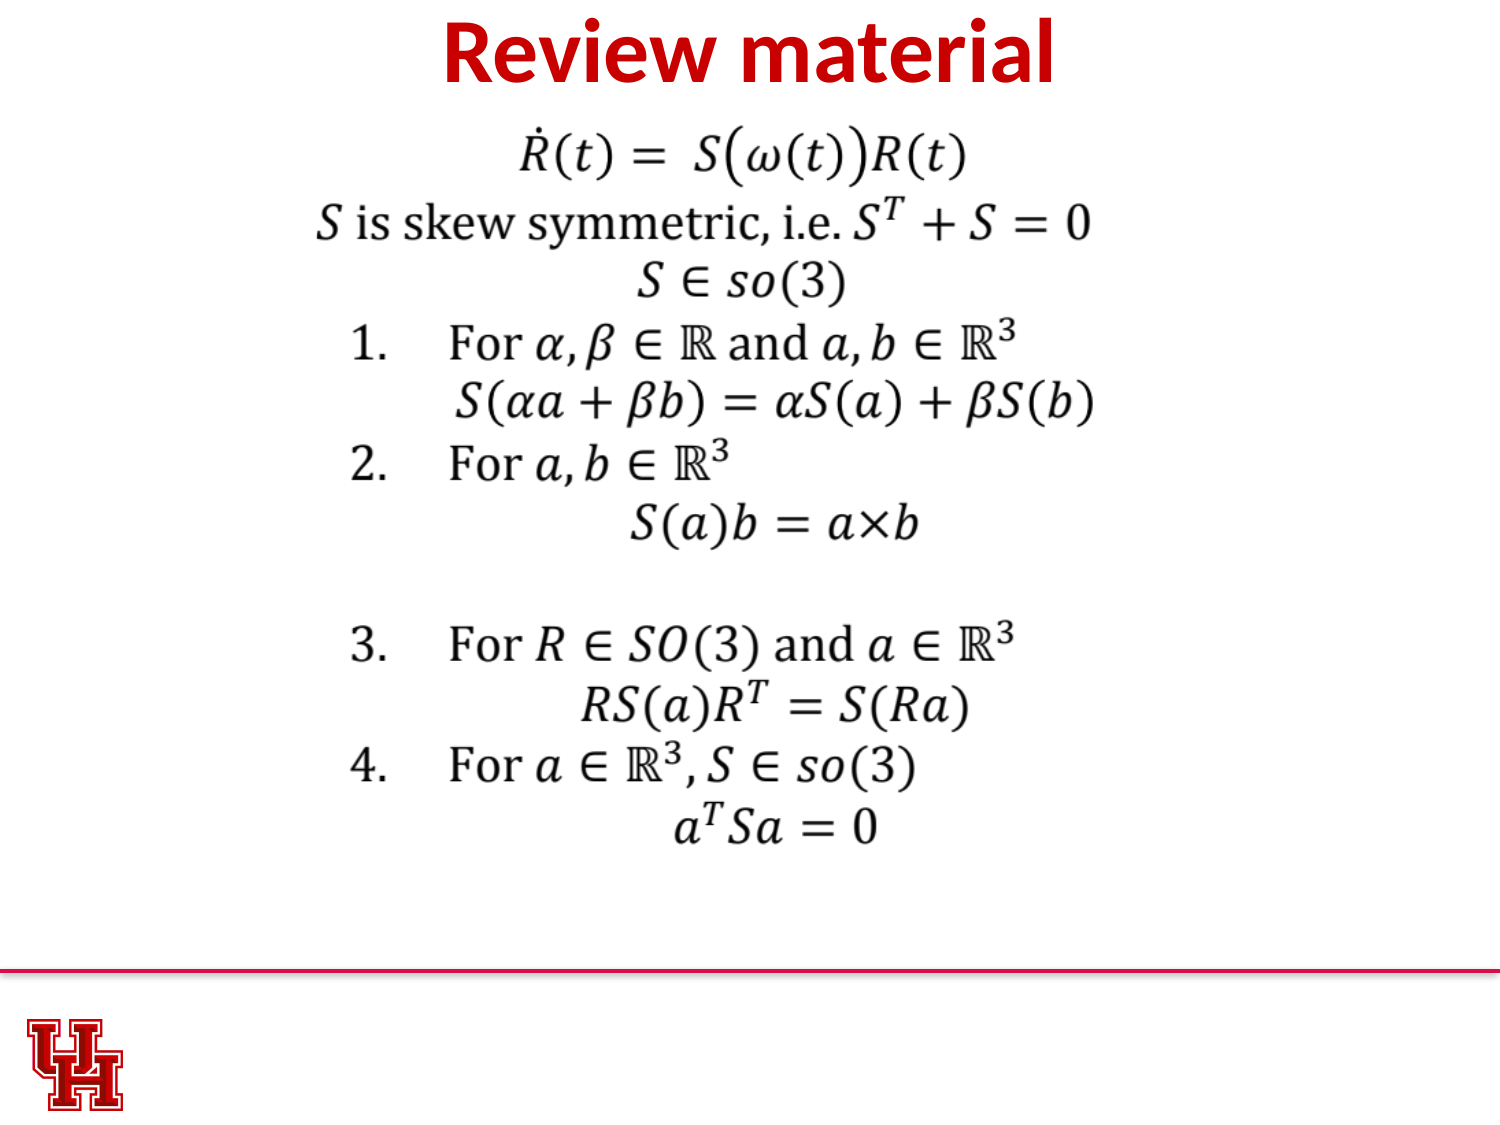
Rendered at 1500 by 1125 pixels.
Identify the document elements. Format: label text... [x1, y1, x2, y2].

title Review material [0, 0, 1500, 121]
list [316, 120, 1168, 899]
picture [27, 1019, 123, 1111]
